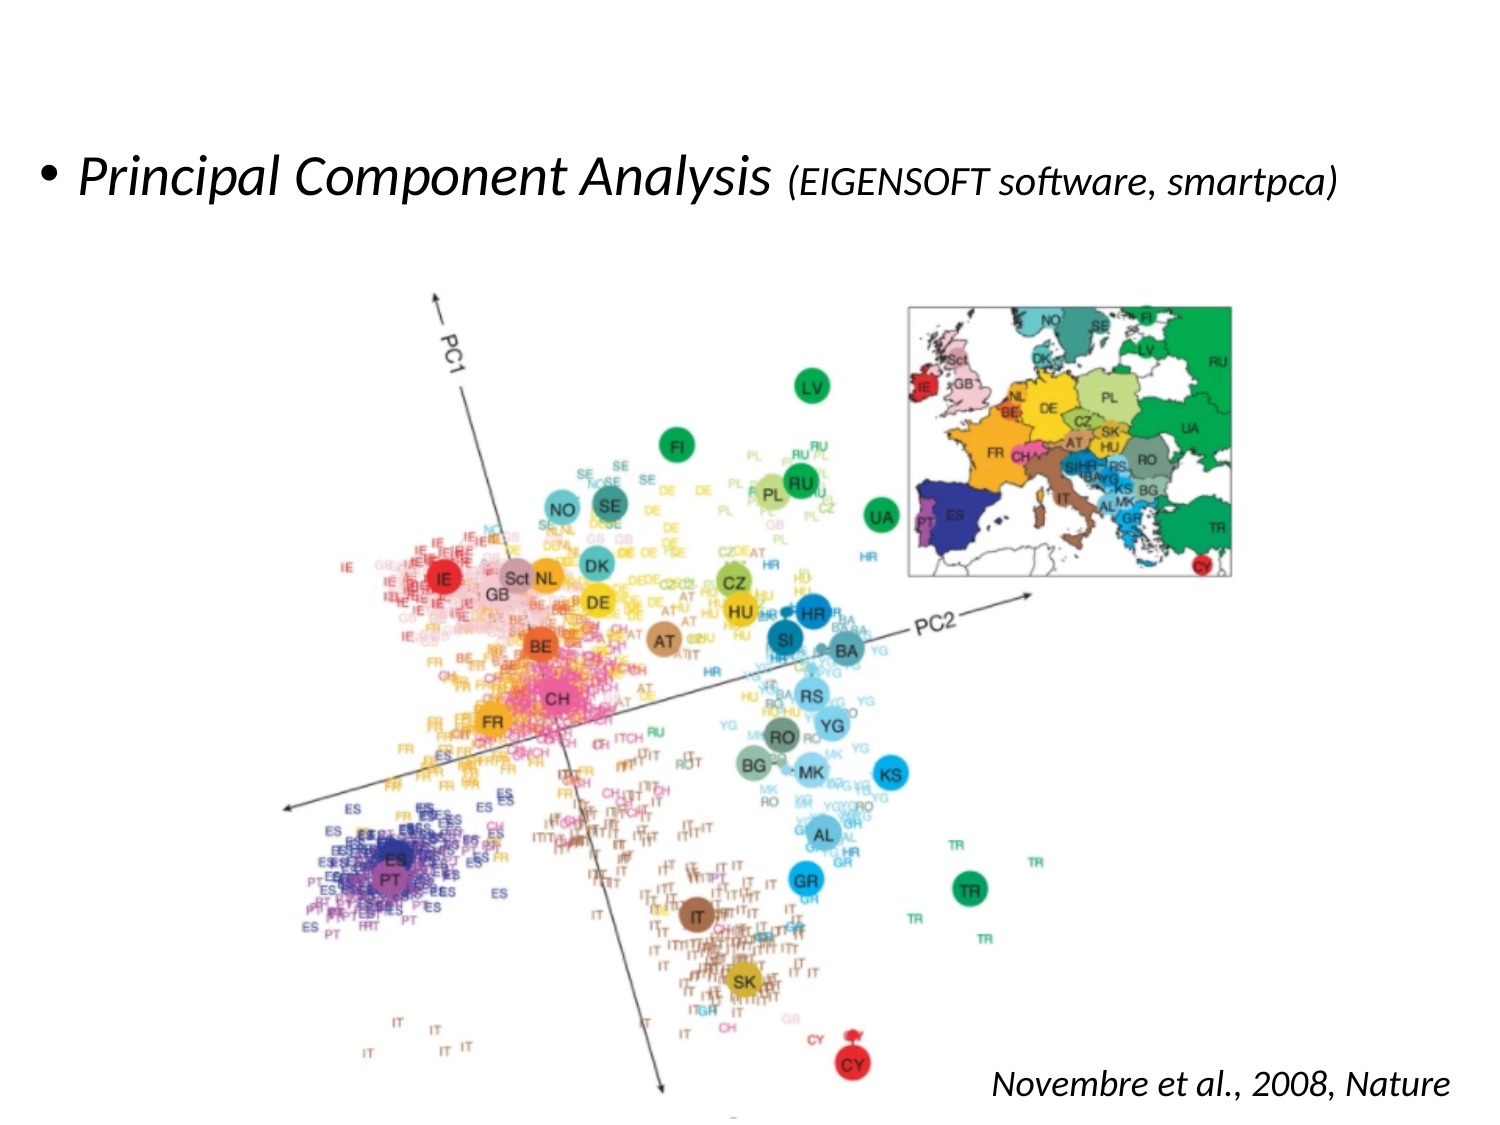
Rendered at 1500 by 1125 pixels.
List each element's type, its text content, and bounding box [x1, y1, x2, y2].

text_box Novembre et al., 2008, Nature [1317, 1051, 1475, 1112]
list Principal Component Analysis (EIGENSOFT software, smartpca) [24, 137, 1427, 1090]
picture [263, 253, 1317, 1119]
